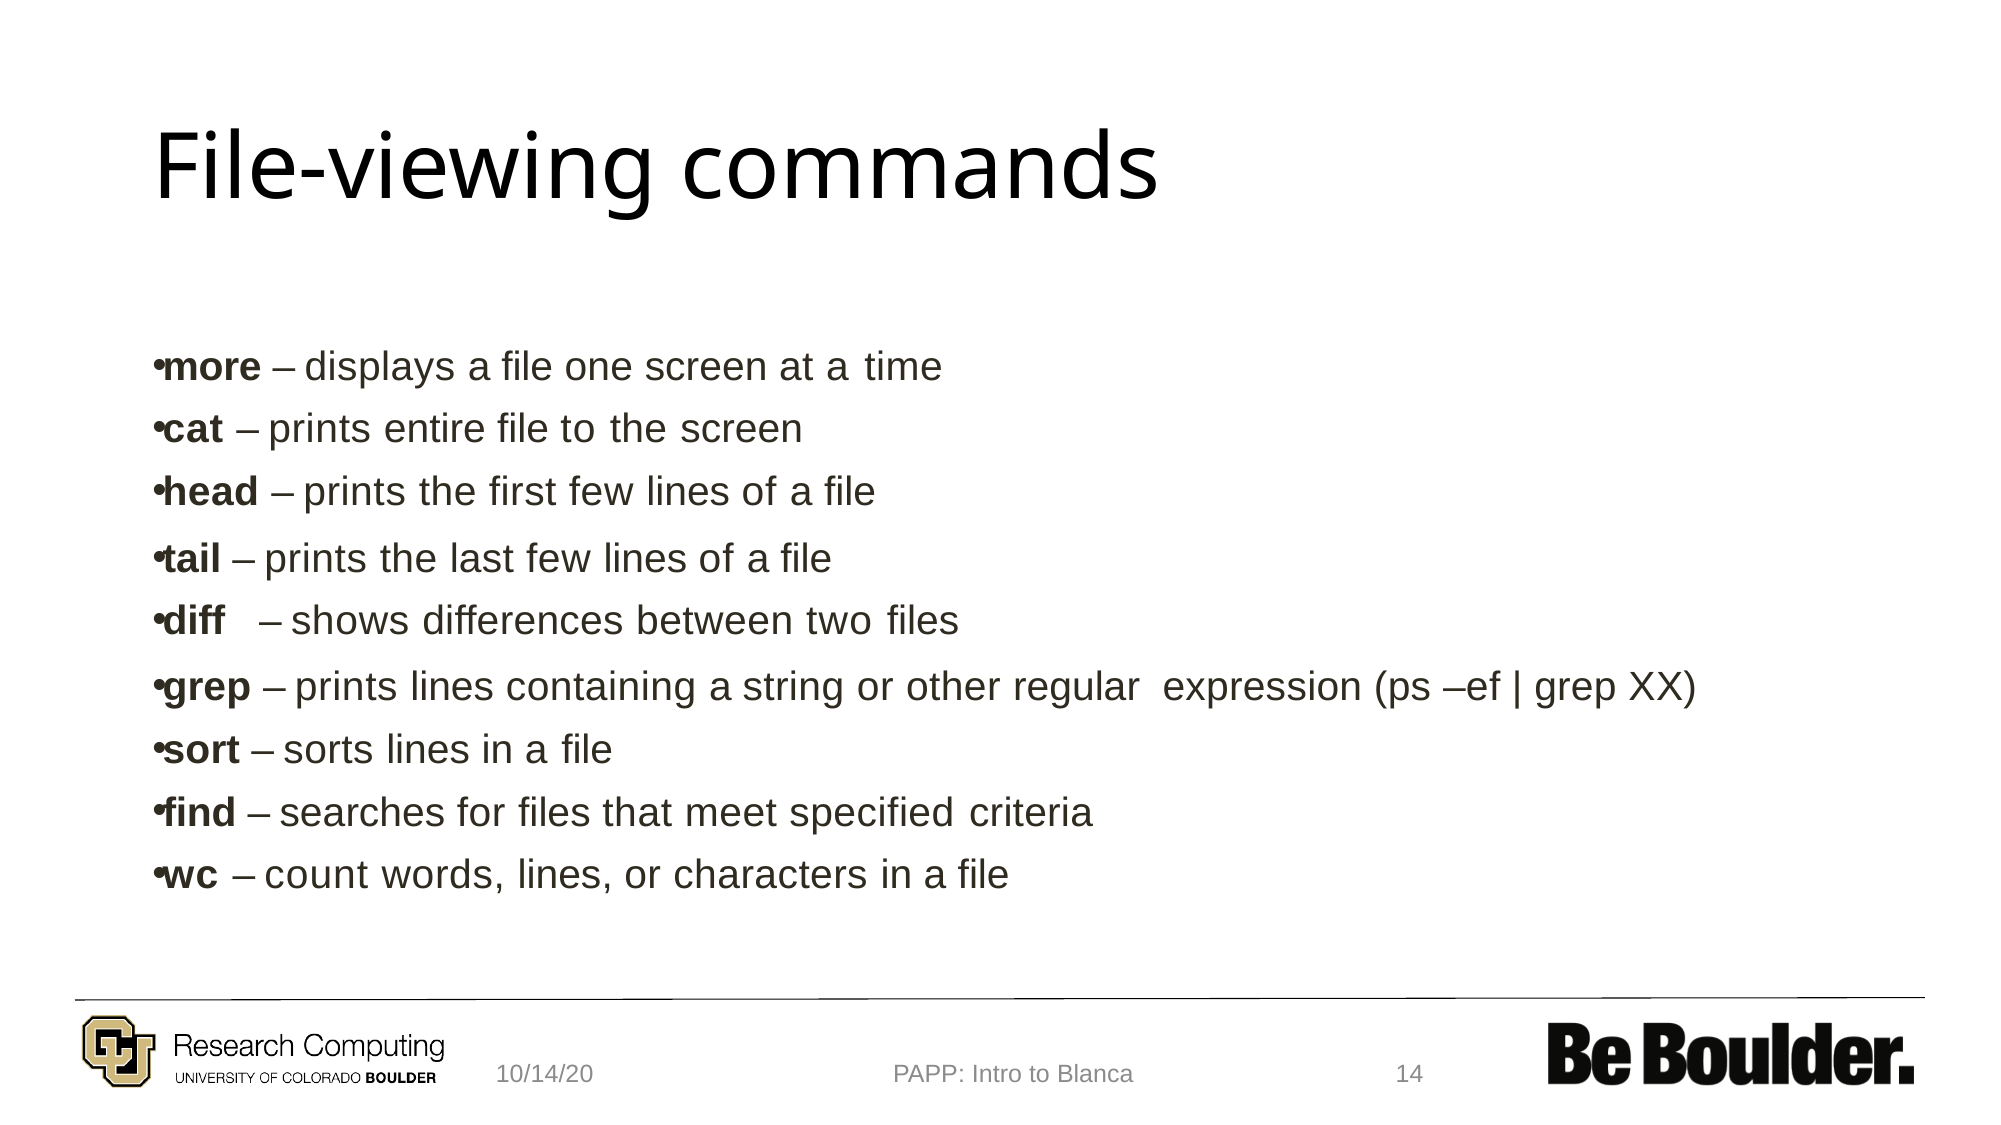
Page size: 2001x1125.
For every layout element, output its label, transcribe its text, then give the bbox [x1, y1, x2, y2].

slide_number 14 [1380, 1042, 1525, 1103]
picture [1524, 1015, 1938, 1088]
picture [81, 1015, 444, 1088]
footer PAPP: Intro to Blanca [676, 1042, 1352, 1103]
title File-viewing commands [137, 59, 1863, 278]
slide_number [480, 1042, 615, 1103]
list more – displays a file one screen at a time cat – prints entire file to the screen head – prints the first few lines of a file tail – prints the last few lines of a file diff – shows differences between two files grep – prints lines containing a string or other regular expression (ps –ef | grep XX) sort – sorts lines in a file find – searches for files that meet specified criteria wc – count words, lines, or characters in a file [137, 322, 1948, 908]
